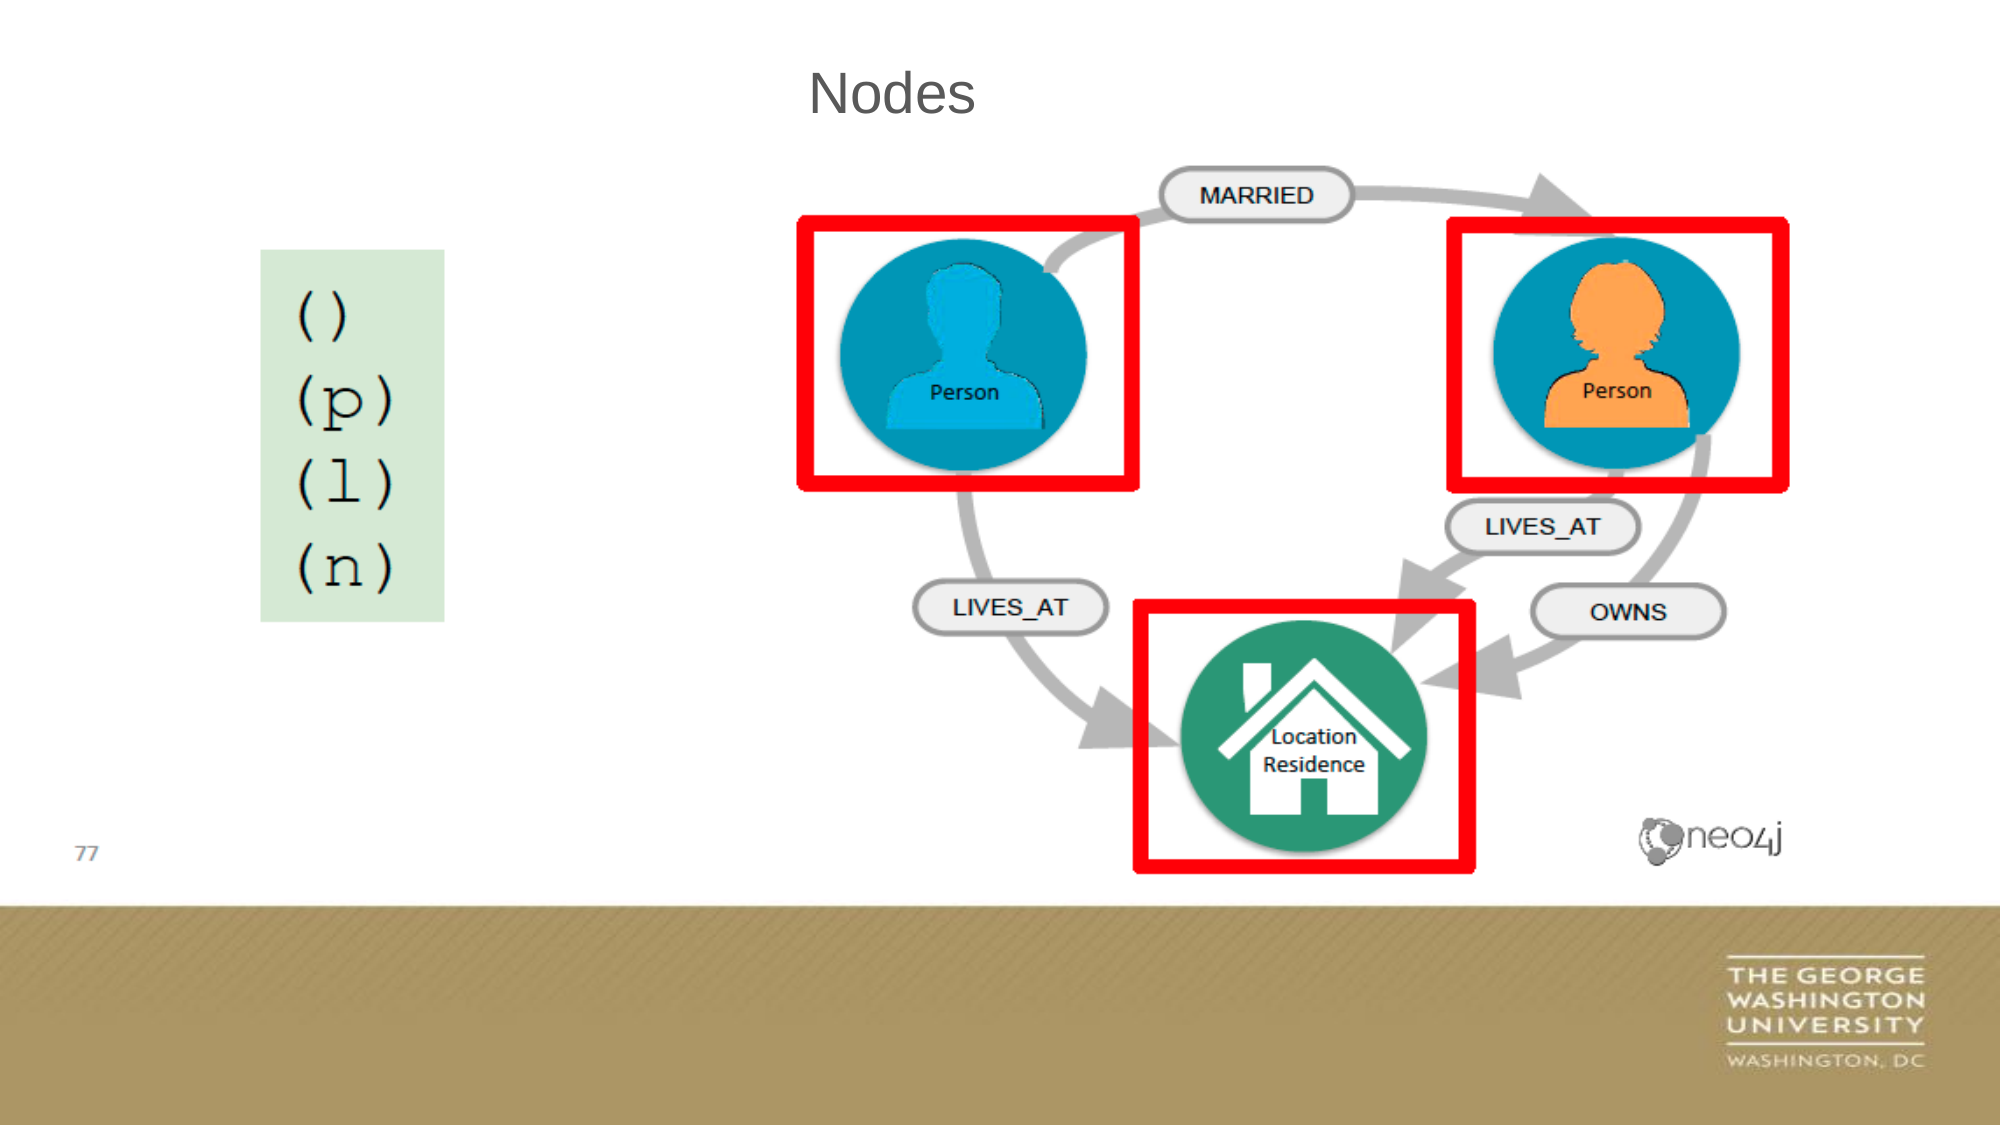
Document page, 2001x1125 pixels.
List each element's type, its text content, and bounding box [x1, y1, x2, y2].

title Nodes [220, 47, 1533, 137]
picture [0, 0, 2000, 1125]
